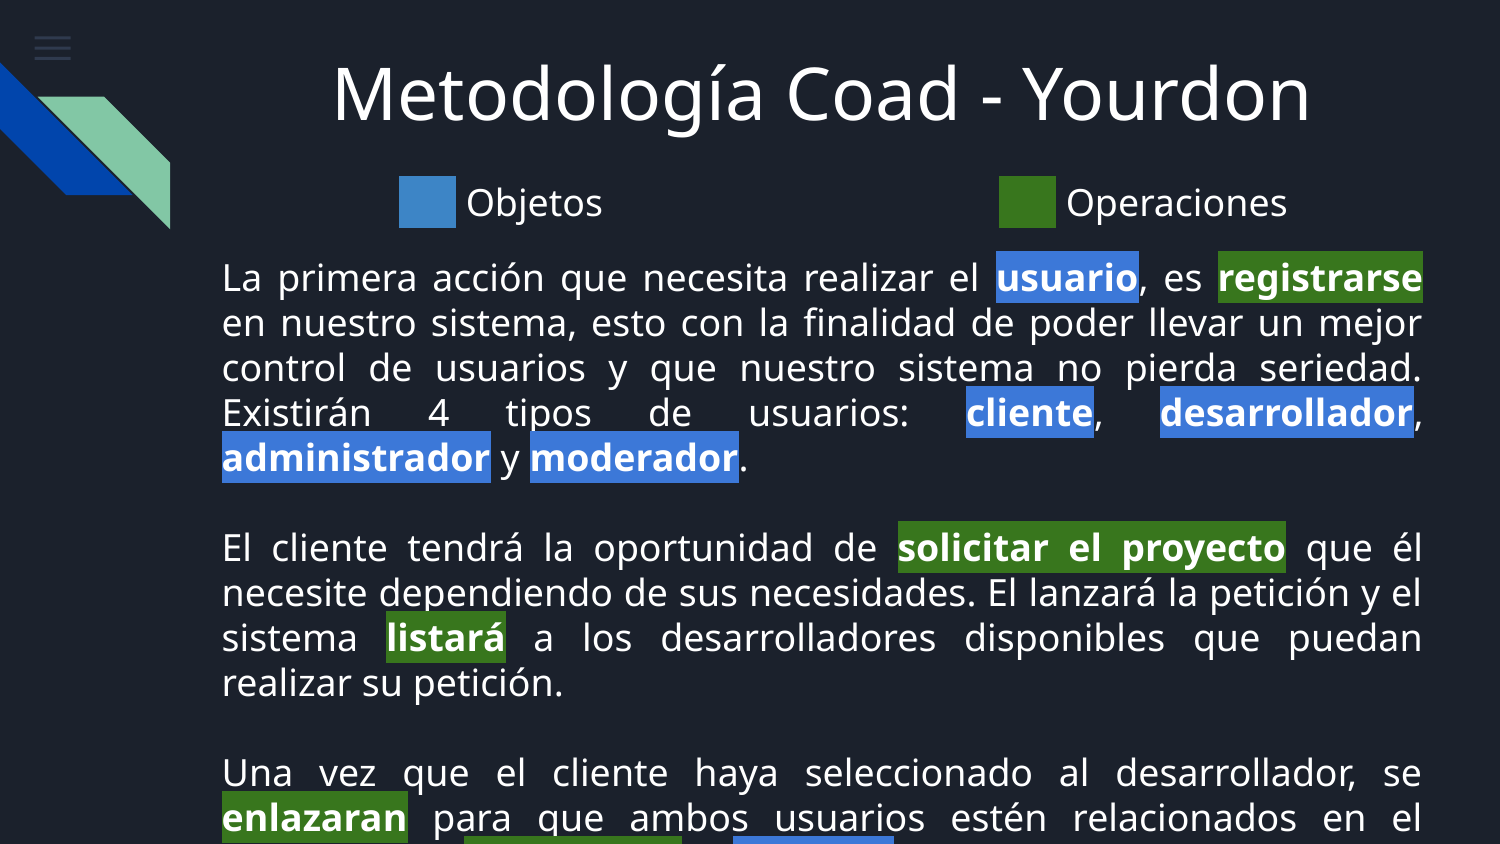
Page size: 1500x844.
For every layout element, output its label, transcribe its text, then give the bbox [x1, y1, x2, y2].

text_box HO Objetos HO Operaciones [233, 149, 1454, 239]
title Metodología Coad - Yourdon [212, 0, 1433, 150]
text_box La primera acción que necesita realizar el usuario, es registrarse en nuestro sistema, esto con la finalidad de poder llevar un mejor control de usuarios y que nuestro sistema no pierda seriedad. Existirán 4 tipos de usuarios: cliente, desarrollador, administrador y moderador. El cliente tendrá la oportunidad de solicitar el proyecto que él necesite dependiendo de sus necesidades. El lanzará la petición y el sistema listará a los desarrolladores disponibles que puedan realizar su petición. Una vez que el cliente haya seleccionado al desarrollador, se enlazaran para que ambos usuarios estén relacionados en el proyecto y se establecerá el contrato. [206, 238, 1439, 797]
